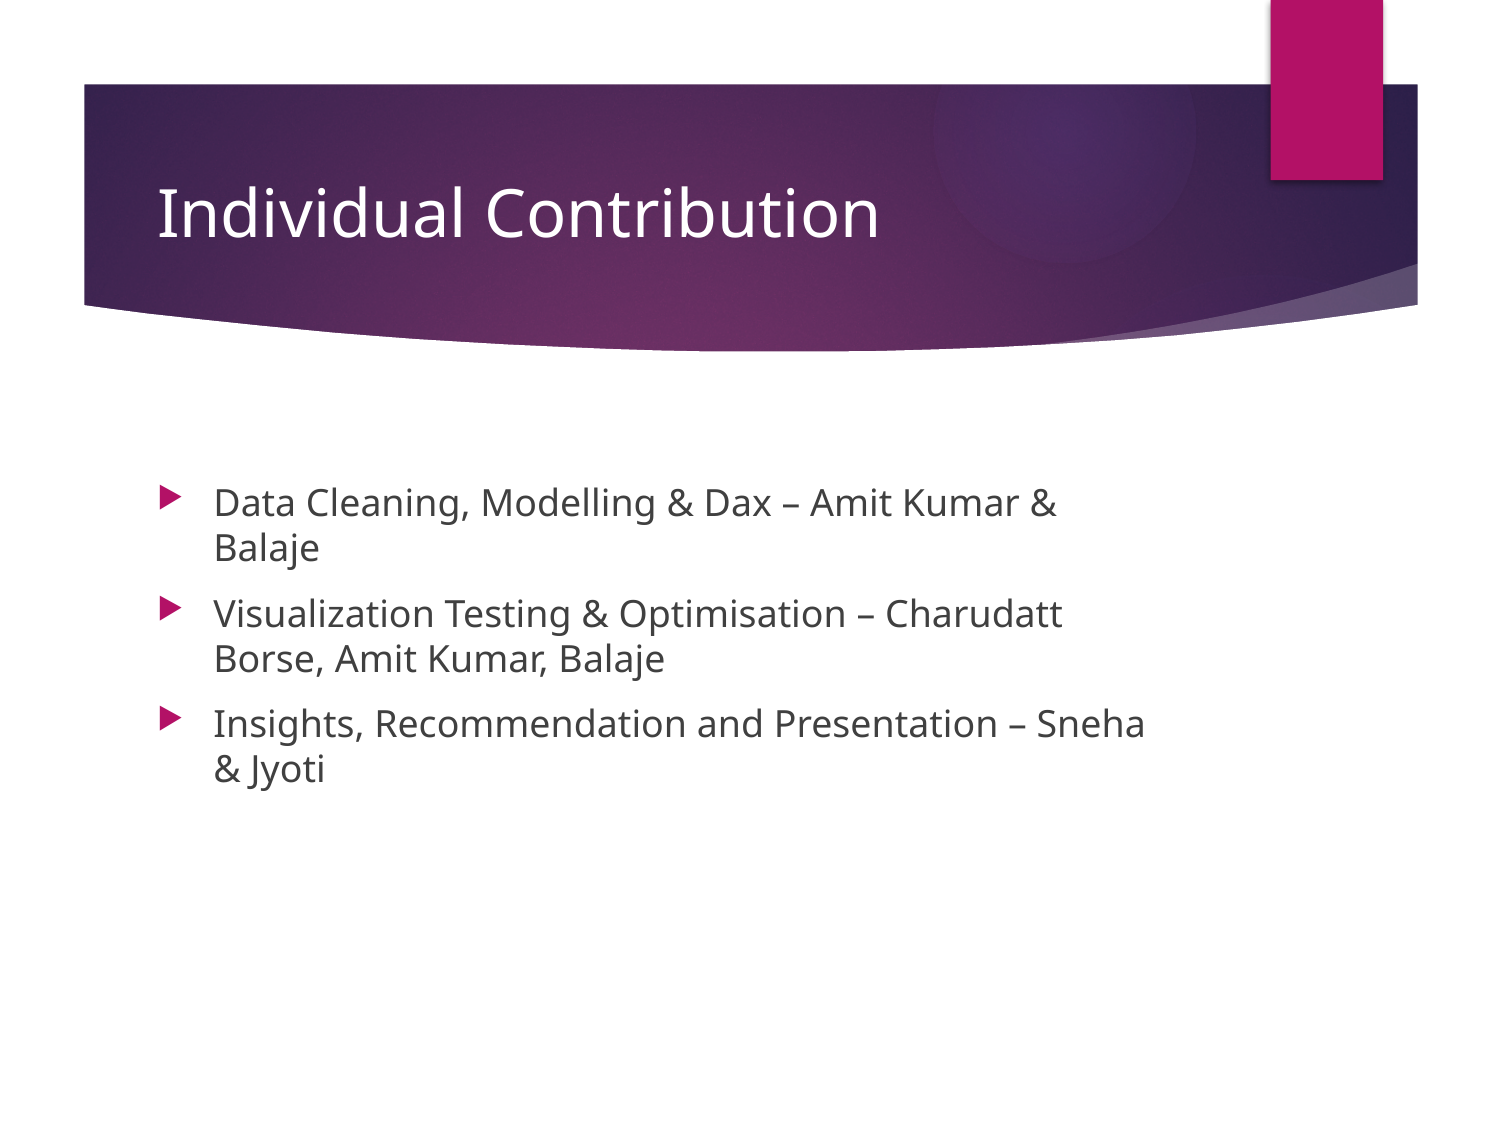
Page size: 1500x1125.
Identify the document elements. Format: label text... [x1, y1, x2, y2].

list Data Cleaning, Modelling & Dax – Amit Kumar & Balaje Visualization Testing & Optimisation – Charudatt Borse, Amit Kumar, Balaje Insights, Recommendation and Presentation – Sneha & Jyoti [142, 471, 1183, 1051]
title Individual Contribution [142, 152, 1183, 269]
